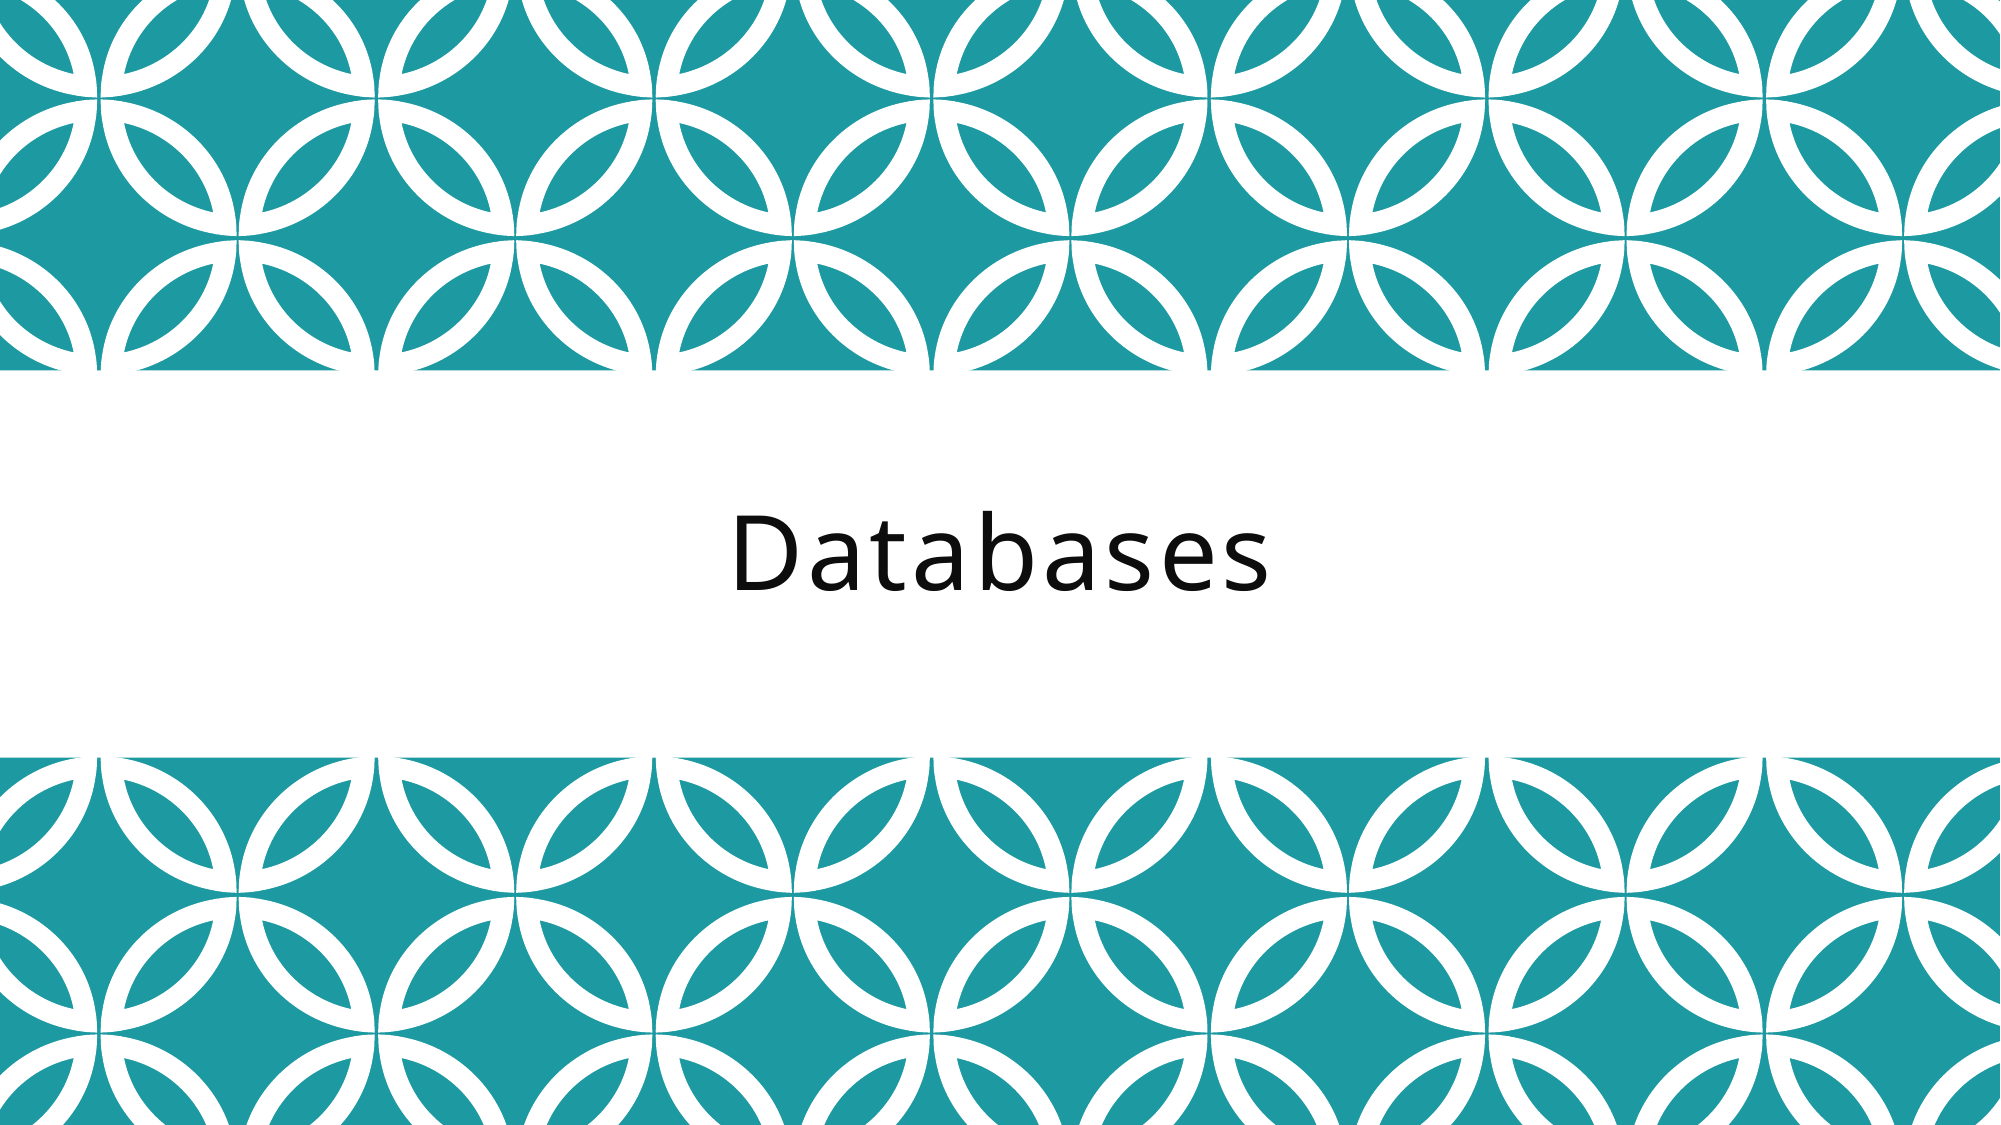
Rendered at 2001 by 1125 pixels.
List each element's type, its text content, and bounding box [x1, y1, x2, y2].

title Databases [82, 440, 1918, 681]
